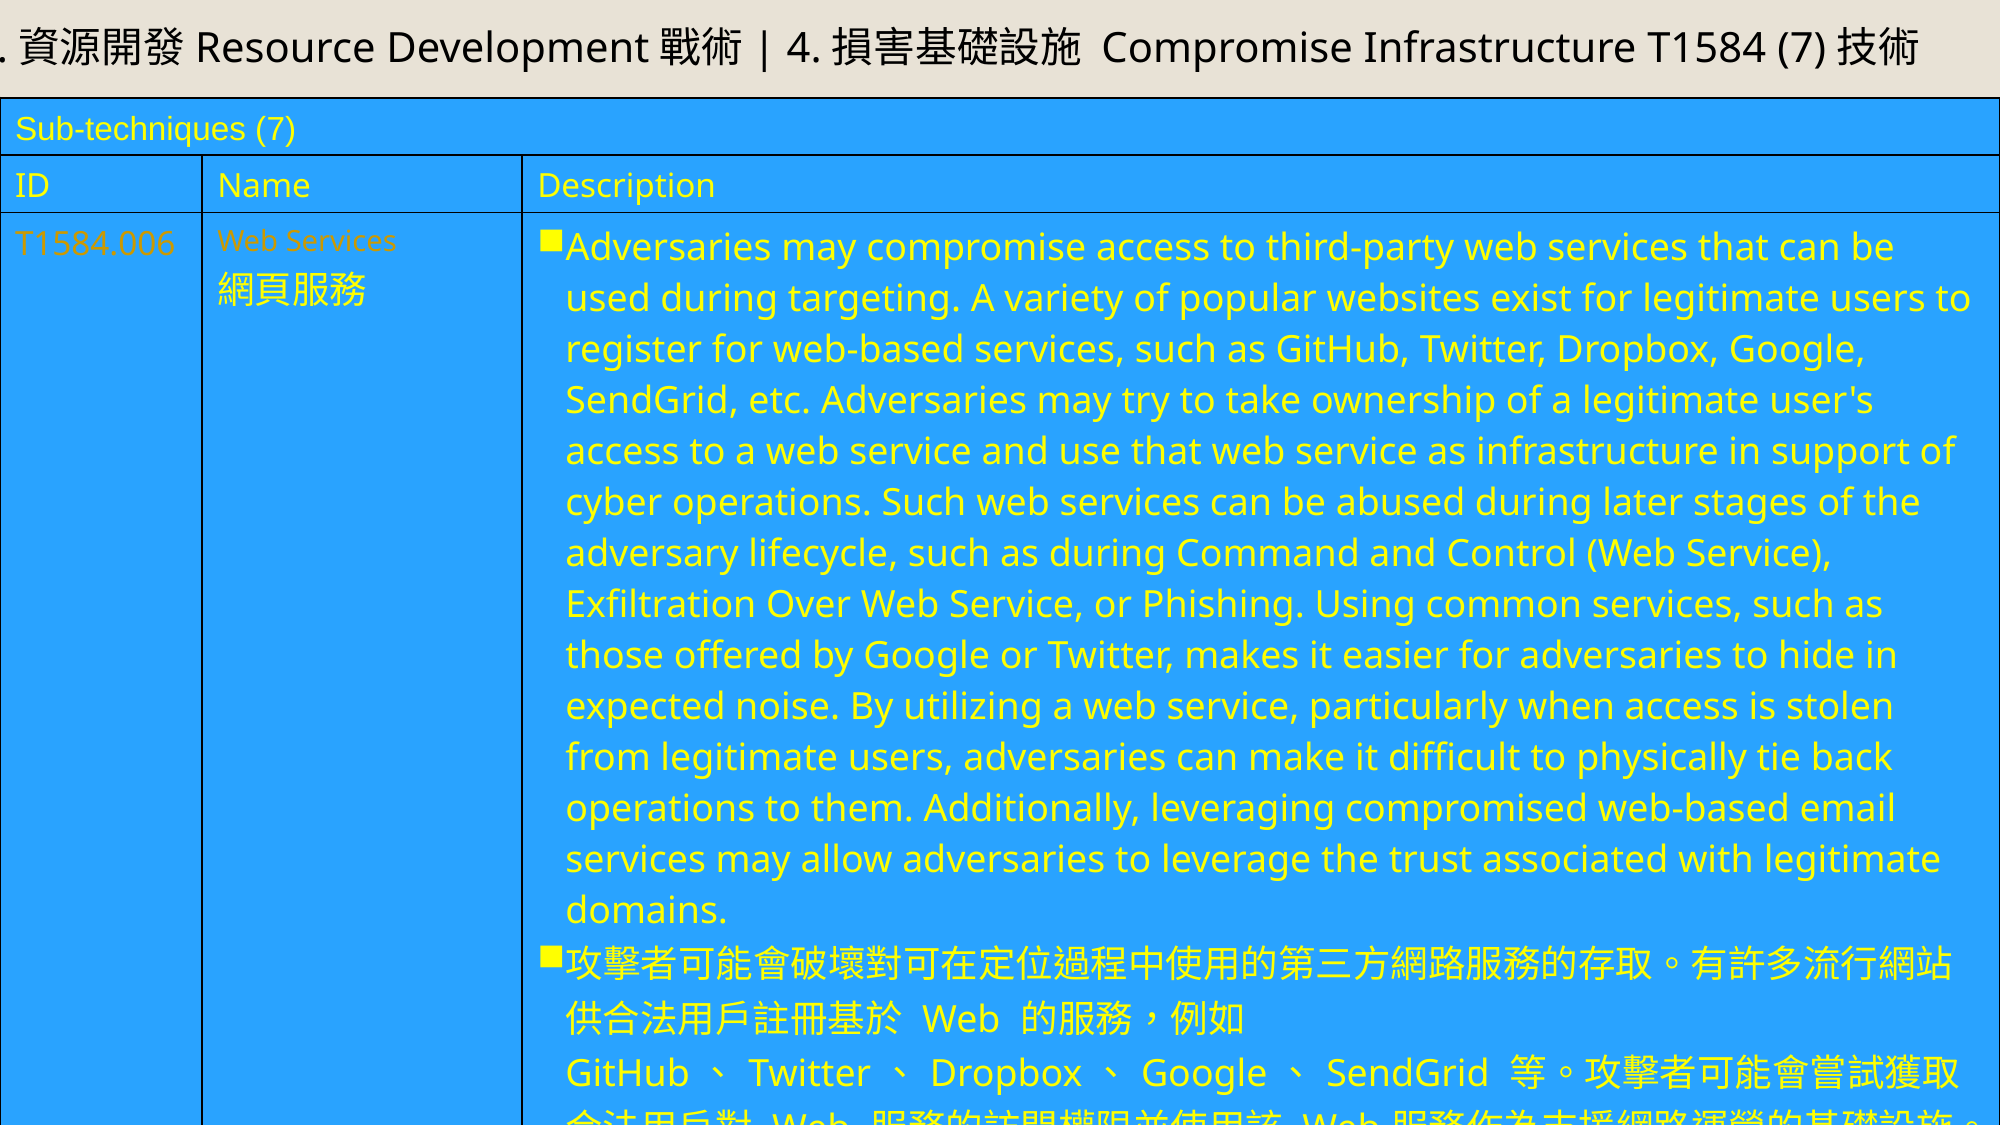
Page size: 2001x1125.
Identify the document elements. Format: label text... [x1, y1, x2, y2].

table_cell Web Services 網頁服務 [203, 216, 521, 1125]
table_cell T1584.006 [1, 216, 201, 1125]
text_box 2.資源開發Resource Development戰術| 4.損害基礎設施 Compromise Infrastructure T1584 (7)技術 [0, 13, 1935, 79]
table_header Sub-techniques (7) [1, 99, 1999, 154]
table_cell Description [523, 156, 1999, 214]
table_cell Adversaries may compromise access to third-party web services that can be used during targeting. A variety of popular websites exist for legitimate users to register for web-based services, such as GitHub, Twitter, Dropbox, Google, SendGrid, etc. Adversaries may try to take ownership of a legitimate user's access to a web service and use that web service as infrastructure in support of cyber operations. Such web services can be abused during later stages of the adversary lifecycle, such as during Command and Control (Web Service), Exfiltration Over Web Service, or Phishing. Using common services, such as those offered by Google or Twitter, makes it easier for adversaries to hide in expected noise. By utilizing a web service, particularly when access is stolen from legitimate users, adversaries can make it difficult to physically tie back operations to them. Additionally, leveraging compromised web-based email services may allow adversaries to leverage the trust associated with legitimate domains. 攻擊者可能會破壞對可在定位過程中使用的第三方網路服務的存取。有許多流行網站供合法用戶註冊基於 Web 的服務，例如 GitHub、Twitter、Dropbox、Google、SendGrid 等。攻擊者可能會嘗試獲取合法用戶對 Web 服務的訪問權限並使用該 Web服務作為支援網路運營的基礎設施。此類 Web 服務可能會在攻擊者生命週期的後期階段被濫用，例如在命令和控制（Web 服務）、Web 服務滲透或網路釣魚期間。使用通用服務，例如Google或推特提供的服務，可以讓對手更容易隱藏在預期的噪音中。透過利用網路服務，特別是當合法用戶的存取權限被竊取時，攻擊者可能很難將操作與他們進行實體綁定。此外，利用受損的基於網路的電子郵件服務可能會讓對手利用與合法領域相關的信任。 [523, 216, 1999, 1125]
table_cell ID [1, 156, 201, 214]
table_cell Name [203, 156, 521, 214]
